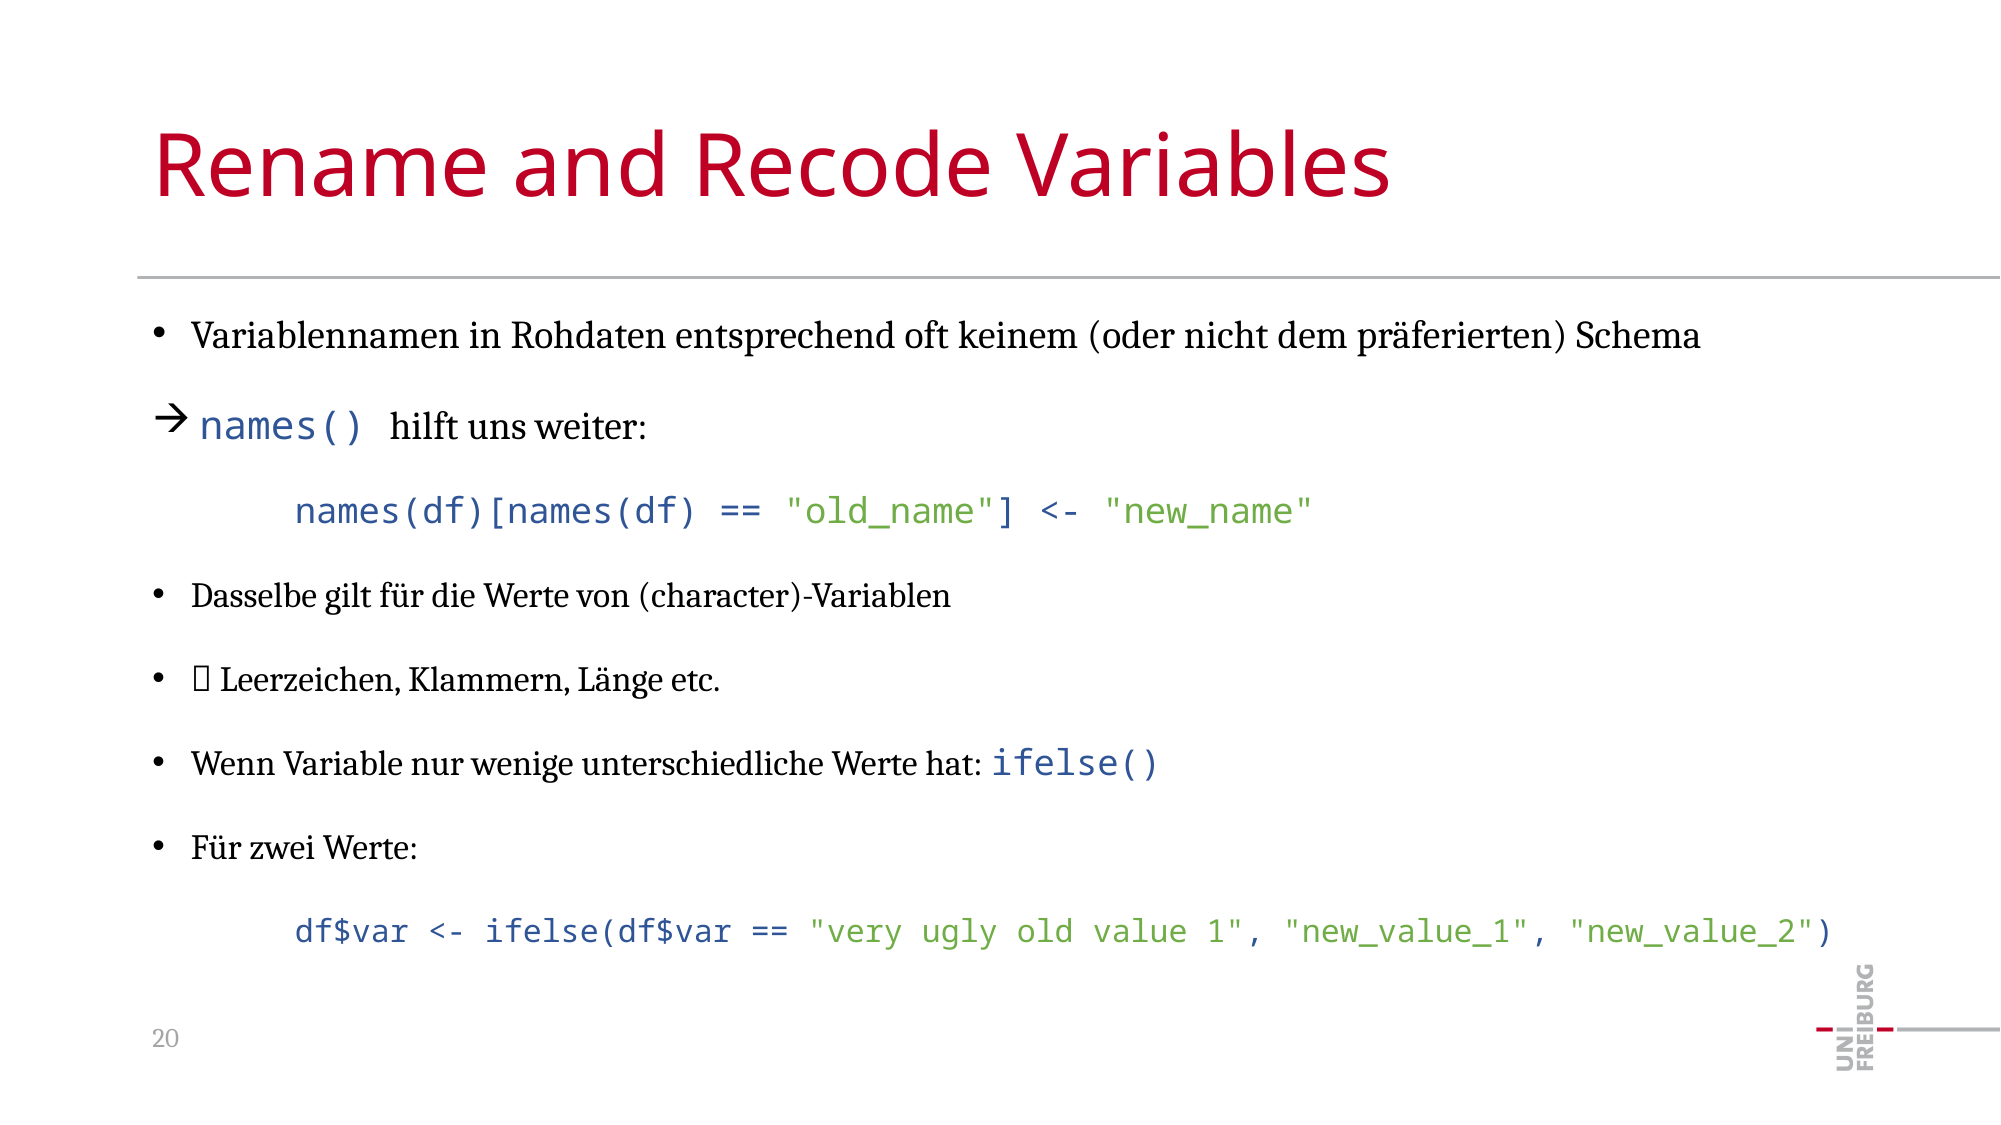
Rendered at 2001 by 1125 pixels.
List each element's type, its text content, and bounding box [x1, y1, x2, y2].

title Rename and Recode Variables [137, 59, 1863, 277]
slide_number 20 [137, 1012, 588, 1073]
picture [1721, 873, 2000, 1122]
list Variablennamen in Rohdaten entsprechend oft keinem (oder nicht dem präferierten) Schema names() hilft uns weiter: names(df)[names(df) == "old_name"] <- "new_name" Dasselbe gilt für die Werte von (character)-Variablen  Leerzeichen, Klammern, Länge etc. Wenn Variable nur wenige unterschiedliche Werte hat: ifelse() Für zwei Werte: df$var <- ifelse(df$var == "very ugly old value 1", "new_value_1", "new_value_2") [137, 277, 1863, 992]
